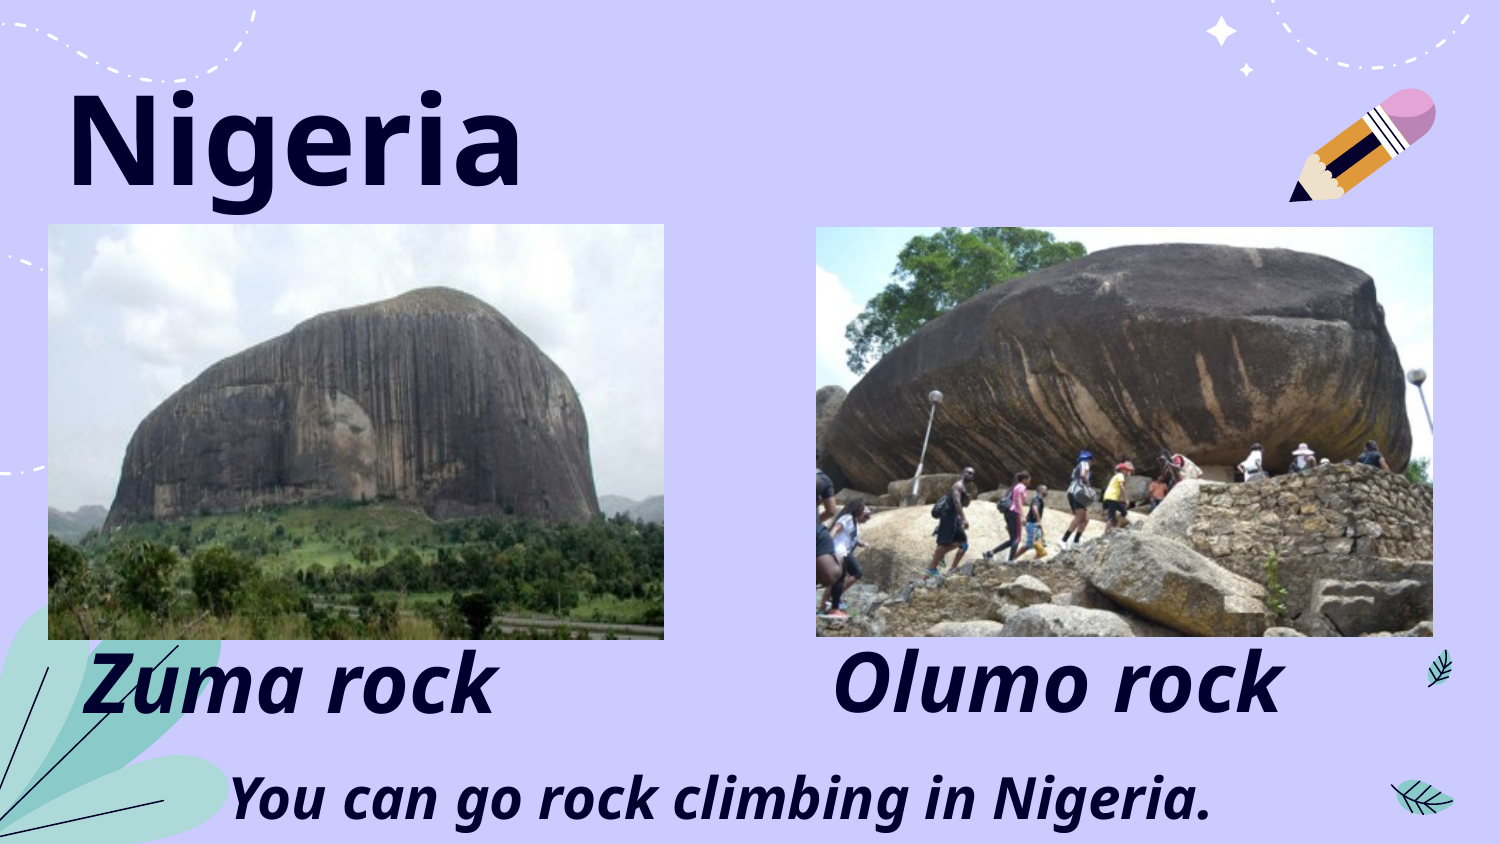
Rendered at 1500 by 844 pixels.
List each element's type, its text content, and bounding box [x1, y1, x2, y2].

text_box You can go rock climbing in Nigeria. [233, 694, 1349, 844]
text_box Olumo rock [816, 591, 1445, 745]
picture [816, 226, 1433, 637]
picture [47, 224, 665, 640]
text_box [0, 602, 229, 844]
title Nigeria [48, 26, 1185, 225]
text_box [1288, 88, 1436, 203]
text_box Zuma rock [233, 592, 699, 745]
